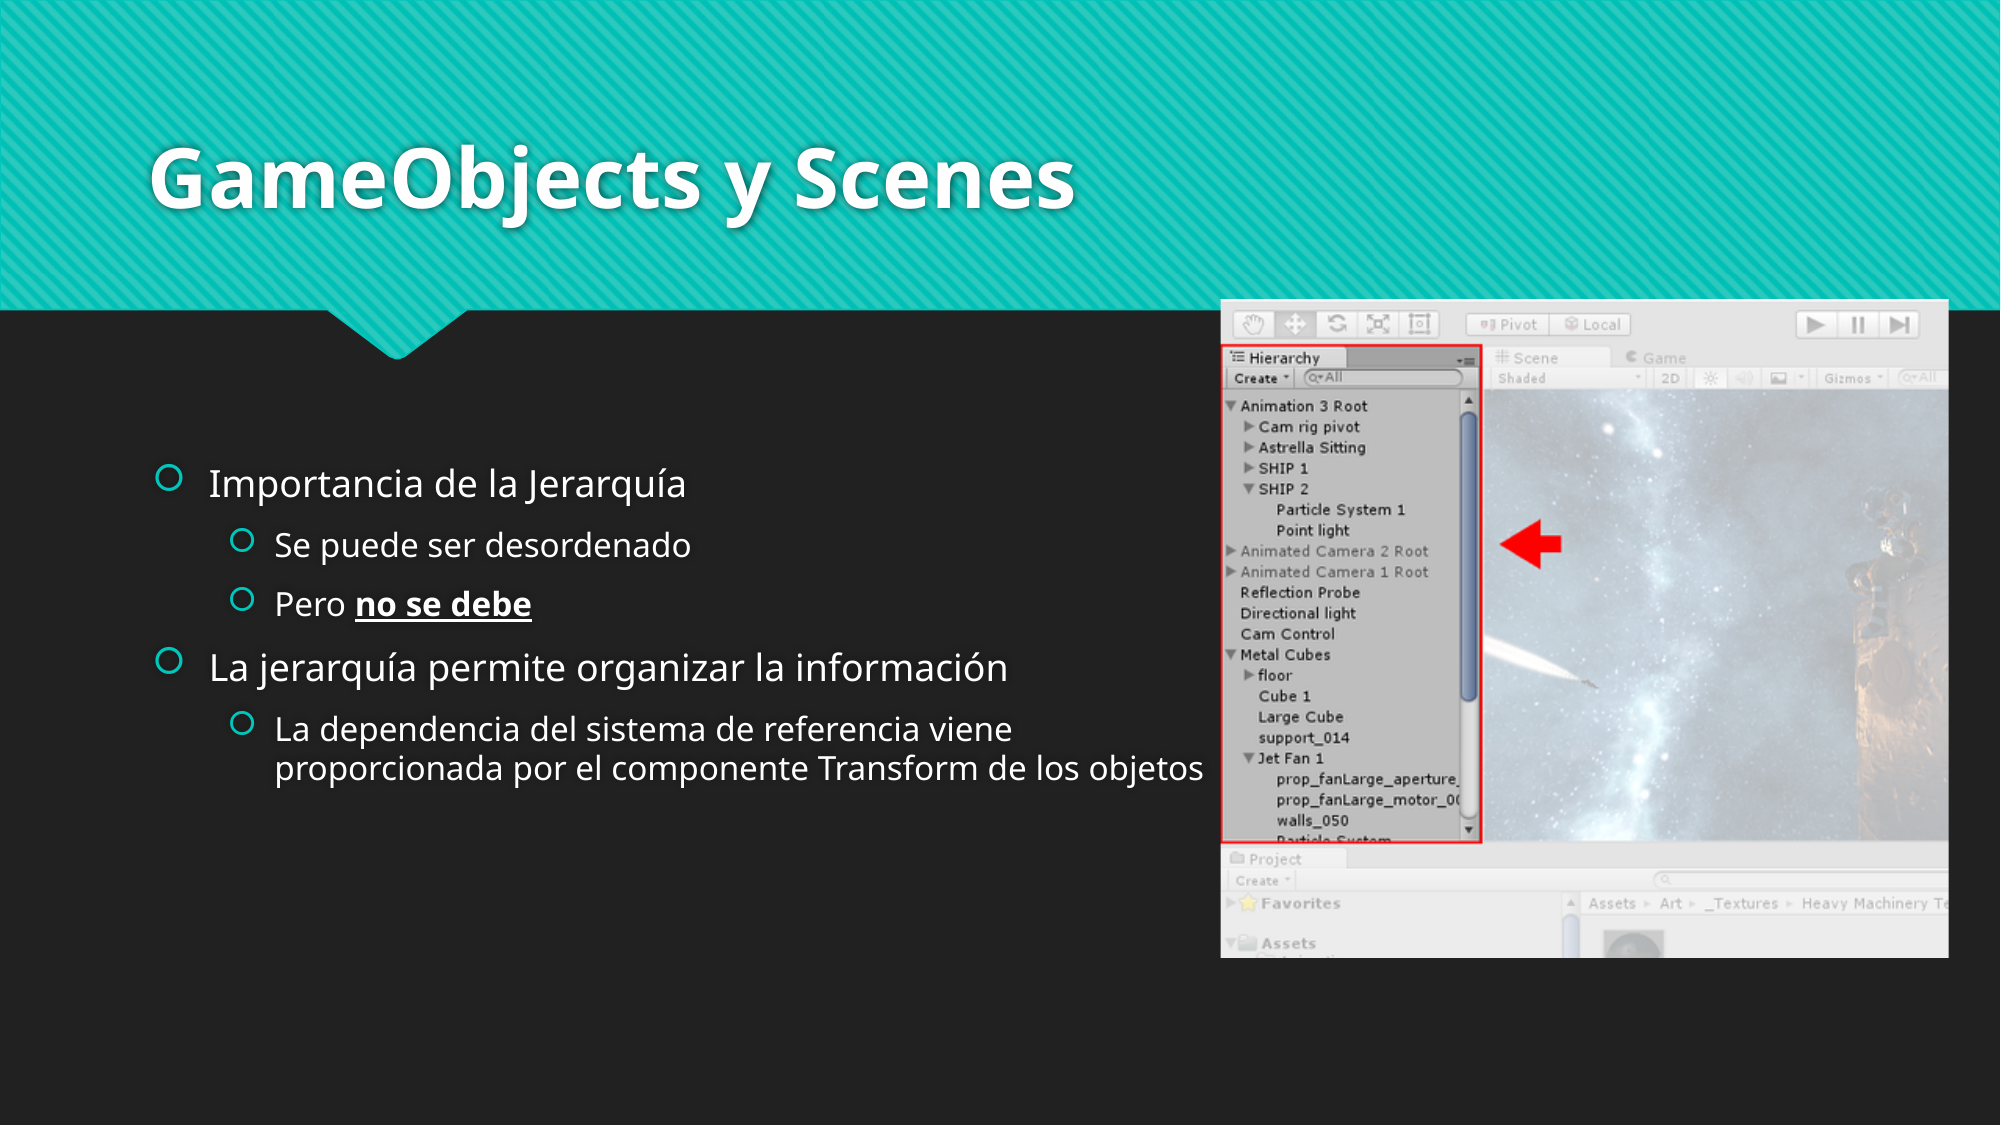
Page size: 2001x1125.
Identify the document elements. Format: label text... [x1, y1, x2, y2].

picture [1220, 299, 1949, 958]
title GameObjects y Scenes [132, 73, 1868, 233]
list Importancia de la Jerarquía Se puede ser desordenado Pero no se debe La jerarquía permite organizar la información La dependencia del sistema de referencia viene proporcionada por el componente Transform de los objetos [137, 299, 1236, 1014]
